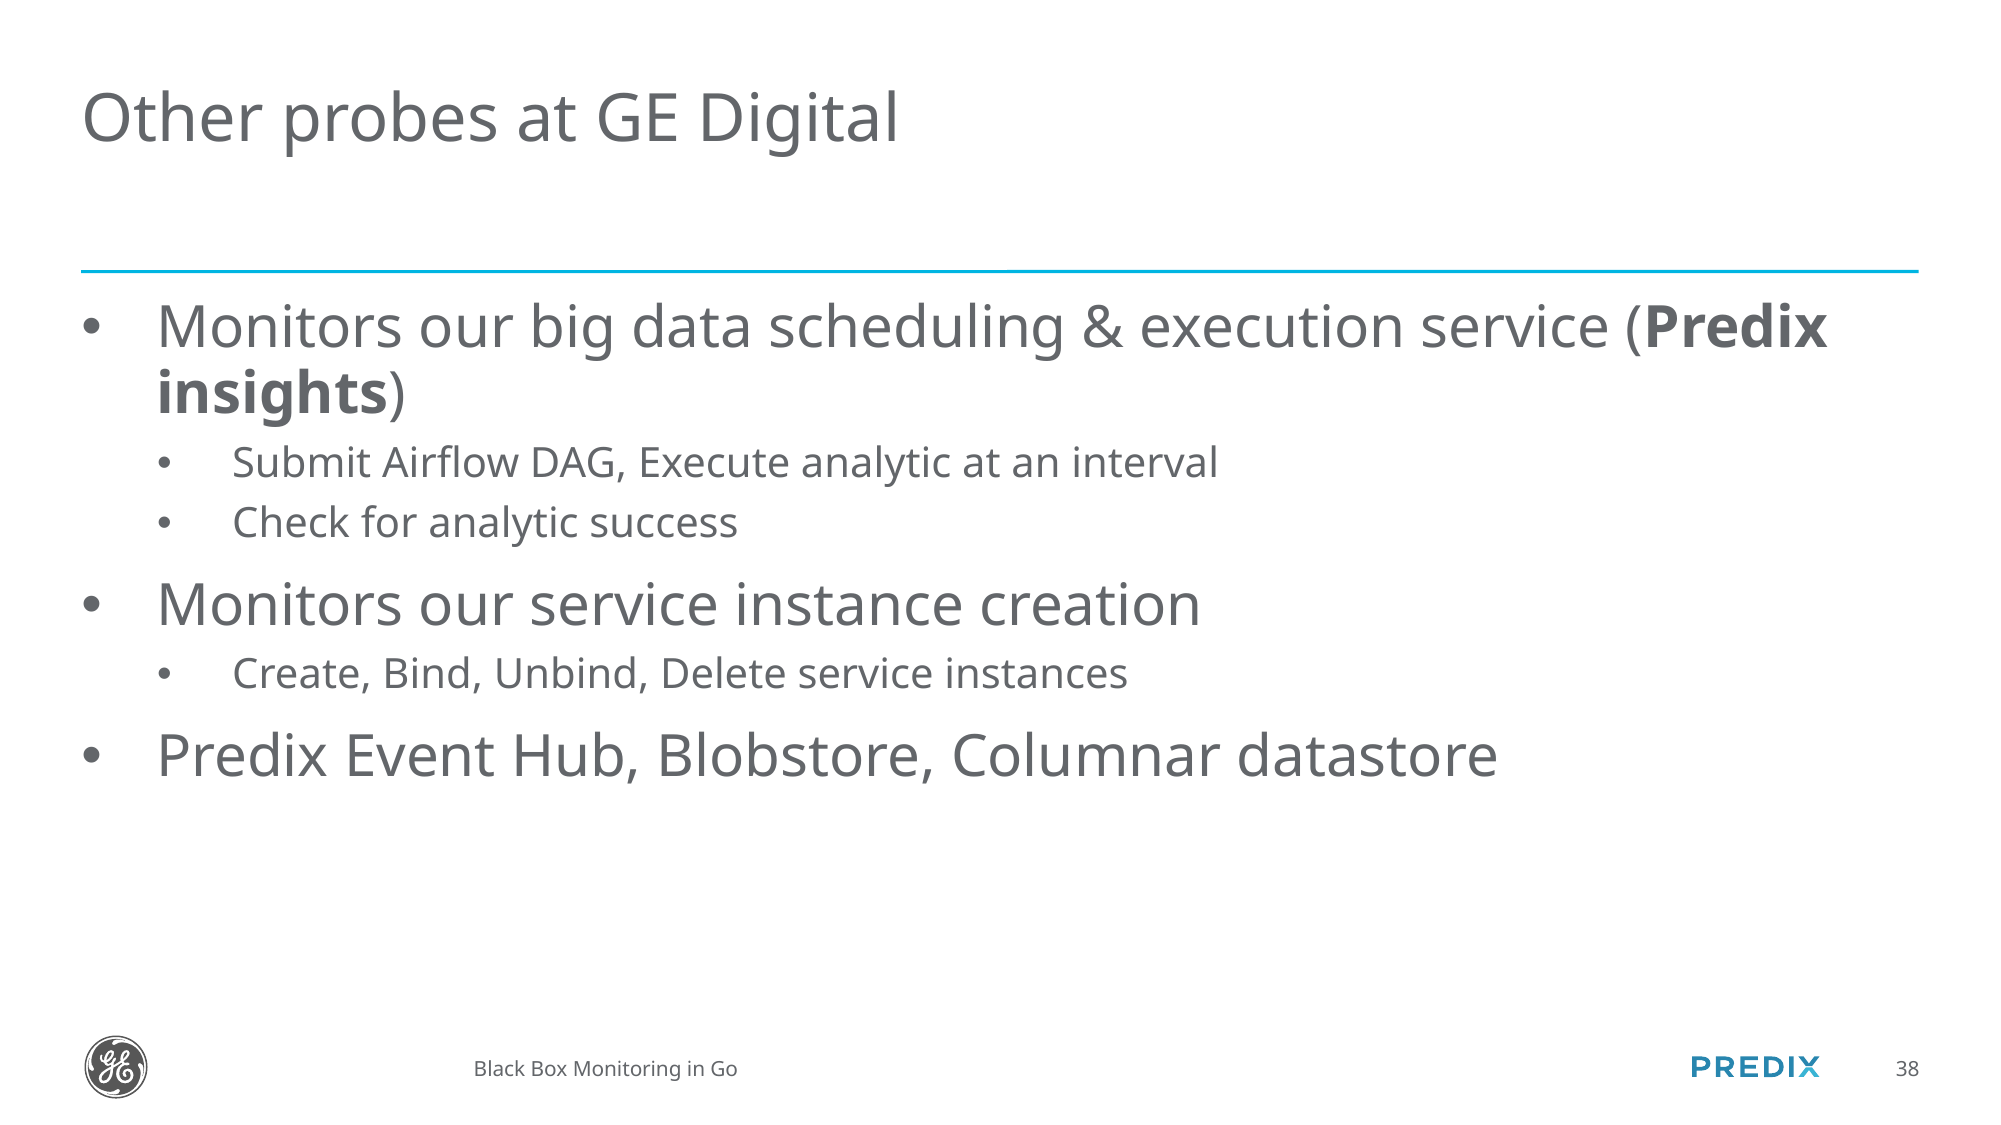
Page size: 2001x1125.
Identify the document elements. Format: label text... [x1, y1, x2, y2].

list Monitors our big data scheduling & execution service (Predix insights) Submit Airflow DAG, Execute analytic at an interval Check for analytic success Monitors our service instance creation Create, Bind, Unbind, Delete service instances Predix Event Hub, Blobstore, Columnar datastore [81, 294, 1919, 998]
footer Black Box Monitoring in Go [208, 1055, 738, 1086]
title Other probes at GE Digital [81, 83, 1919, 234]
slide_number 38 [1865, 1055, 1920, 1086]
